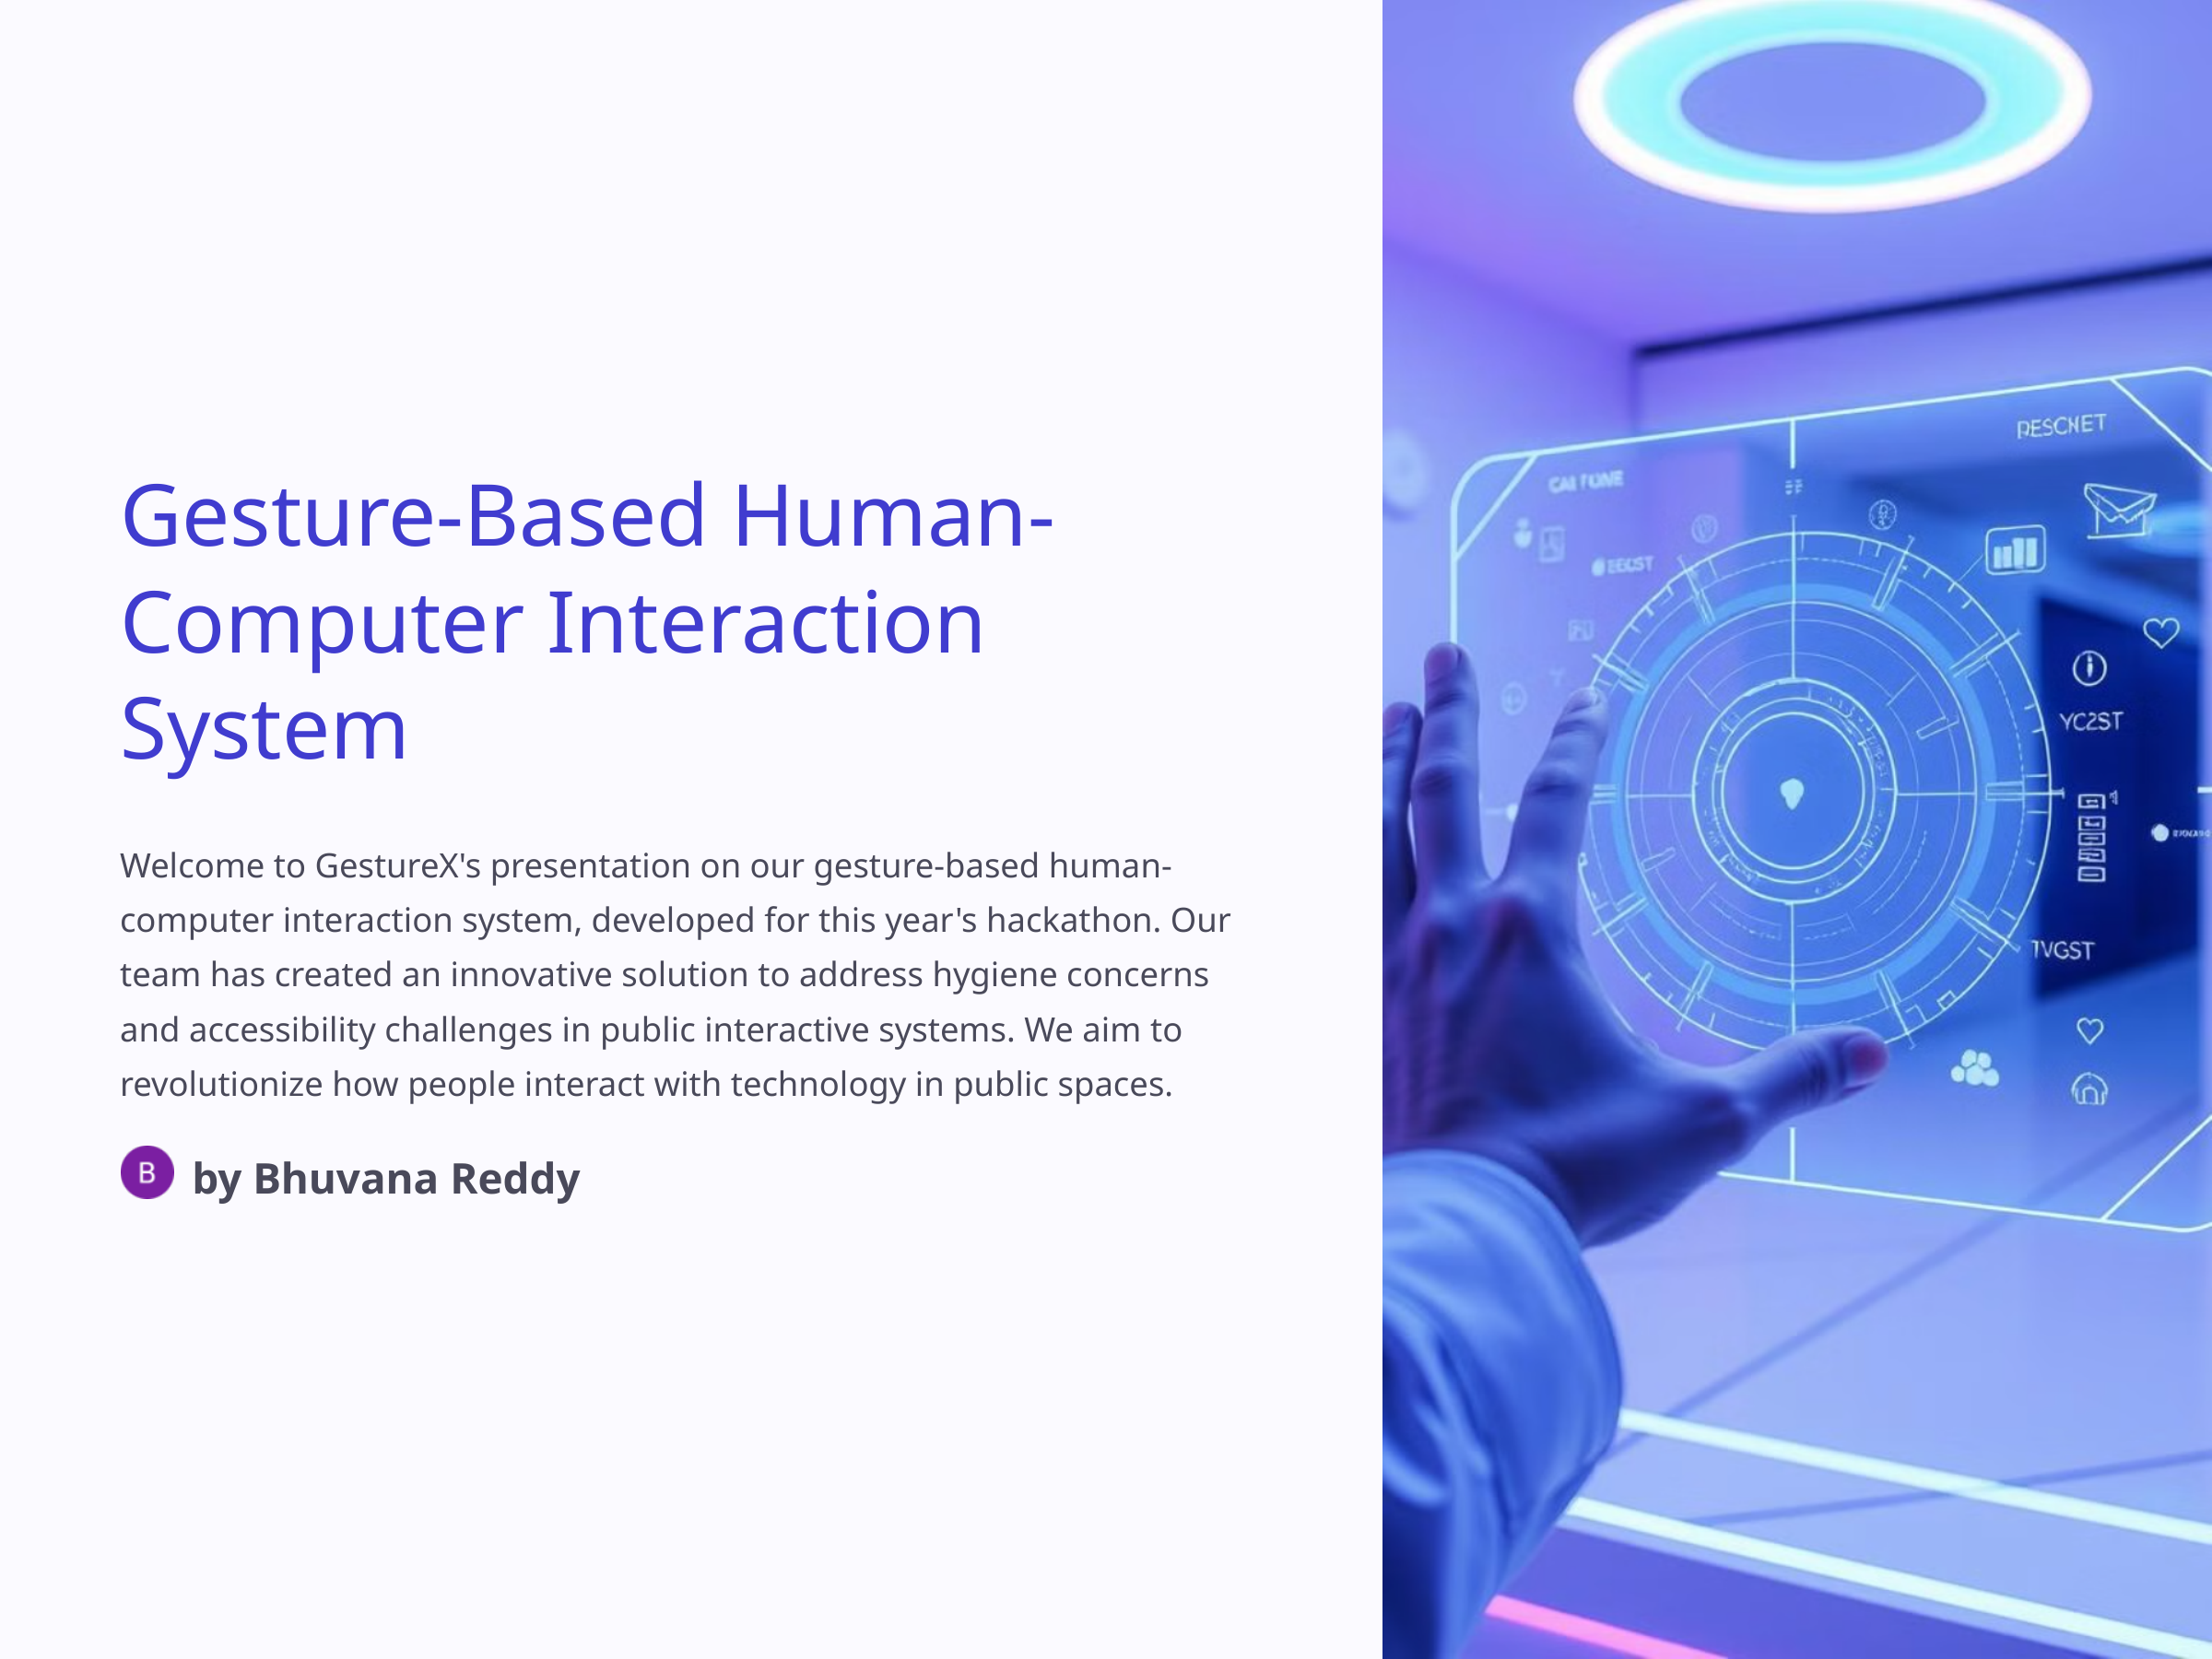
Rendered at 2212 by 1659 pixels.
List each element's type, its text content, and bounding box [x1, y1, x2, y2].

text_box by Bhuvana Reddy [192, 1142, 588, 1203]
picture [1382, 0, 2212, 1659]
text_box Gesture-Based Human-Computer Interaction System [120, 456, 1263, 779]
picture [121, 1146, 174, 1199]
text_box Welcome to GestureX's presentation on our gesture-based human-computer interaction system, developed for this year's hackathon. Our team has created an innovative solution to address hygiene concerns and accessibility challenges in public interactive systems. We aim to revolutionize how people interact with technology in public spaces. [120, 829, 1263, 1104]
